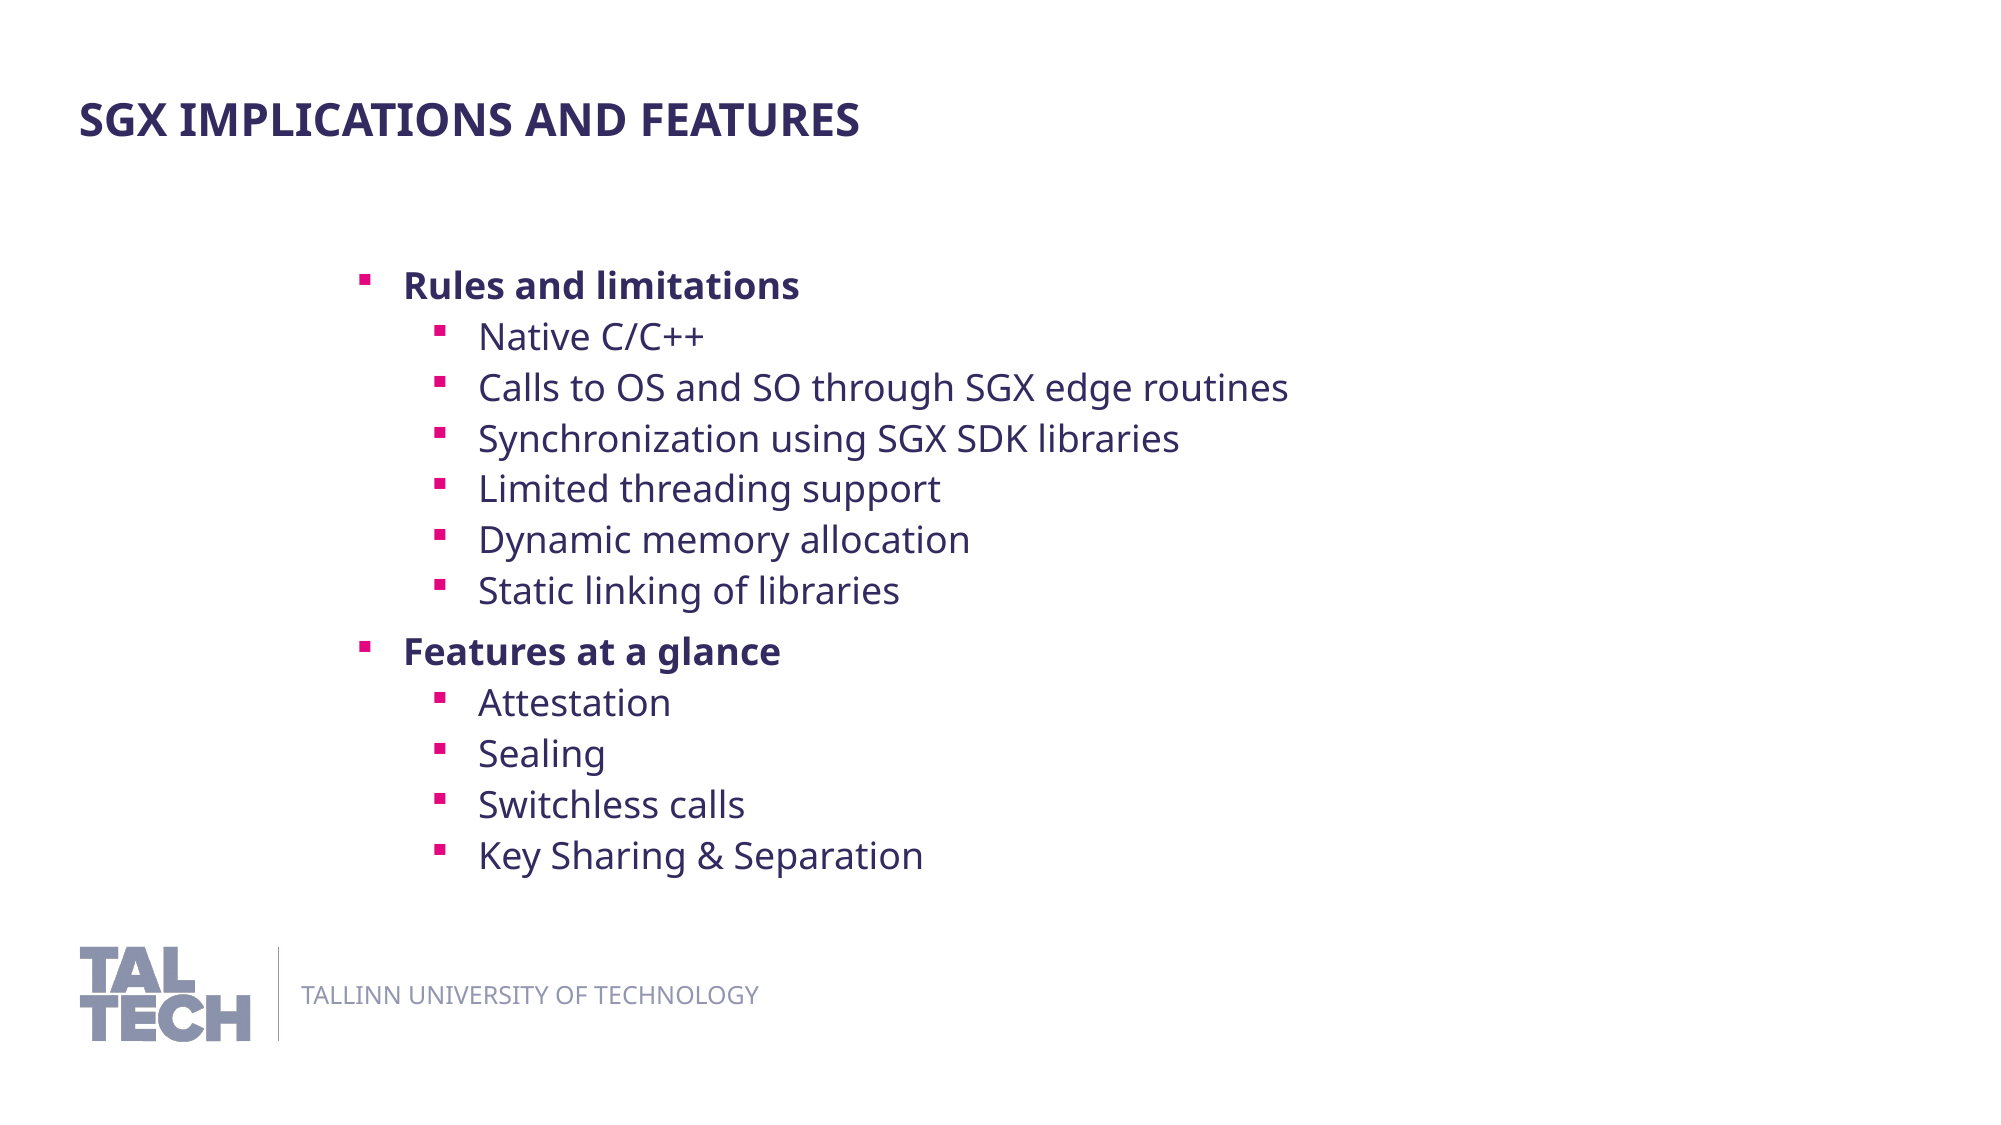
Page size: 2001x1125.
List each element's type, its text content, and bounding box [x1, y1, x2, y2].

list Rules and limitations Native C/C++ Calls to OS and SO through SGX edge routines Synchronization using SGX SDK libraries Limited threading support Dynamic memory allocation Static linking of libraries Features at a glance Attestation Sealing Switchless calls Key Sharing & Separation [356, 267, 1801, 946]
picture [75, 940, 254, 1047]
list Sgx Implications and features [78, 90, 1801, 224]
